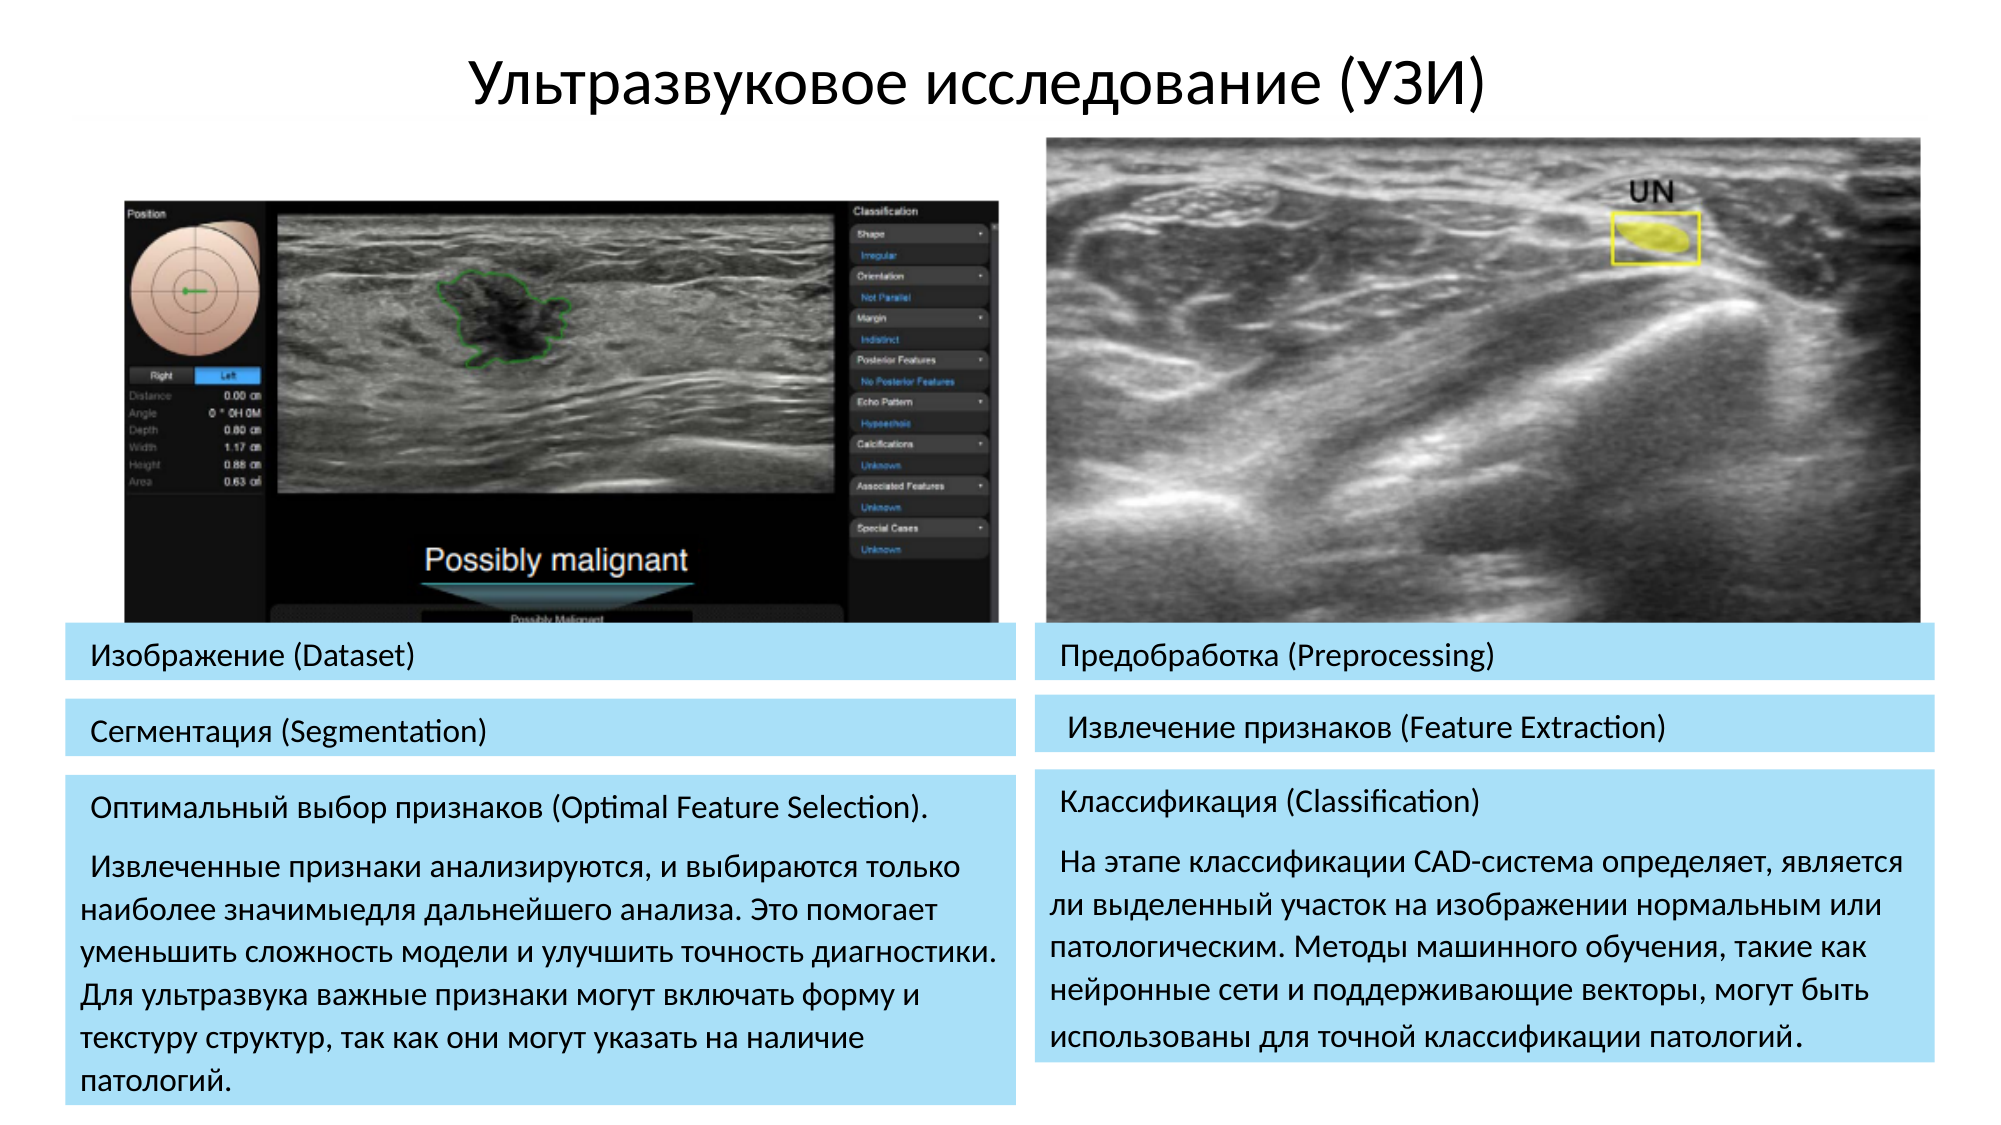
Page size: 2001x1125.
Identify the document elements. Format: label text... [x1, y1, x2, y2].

text_box Извлечение признаков (Feature Extraction) [1034, 694, 1935, 753]
text_box Ультразвуковое исследование (УЗИ) [453, 30, 1504, 115]
text_box Предобработка (Preprocessing) [1034, 622, 1935, 681]
picture [72, 115, 1928, 666]
text_box Оптимальный выбор признаков (Optimal Feature Selection). Извлеченные признаки анализируются, и выбираются только наиболее значимыедля дальнейшего анализа. Это помогает уменьшить сложность модели и улучшить точность диагностики. Для ультразвука важные признаки могут включать форму и текстуру структур, так как они могут указать на наличие патологий. [65, 774, 1016, 1106]
text_box Изображение (Dataset) [65, 622, 1016, 681]
text_box Классификация (Classification) На этапе классификации CAD-система определяет, является ли выделенный участок на изображении нормальным или патологическим. Методы машинного обучения, такие как нейронные сети и поддерживающие векторы, могут быть использованы для точной классификации патологий. [1034, 769, 1935, 1063]
text_box Сегментация (Segmentation) [65, 698, 1016, 757]
